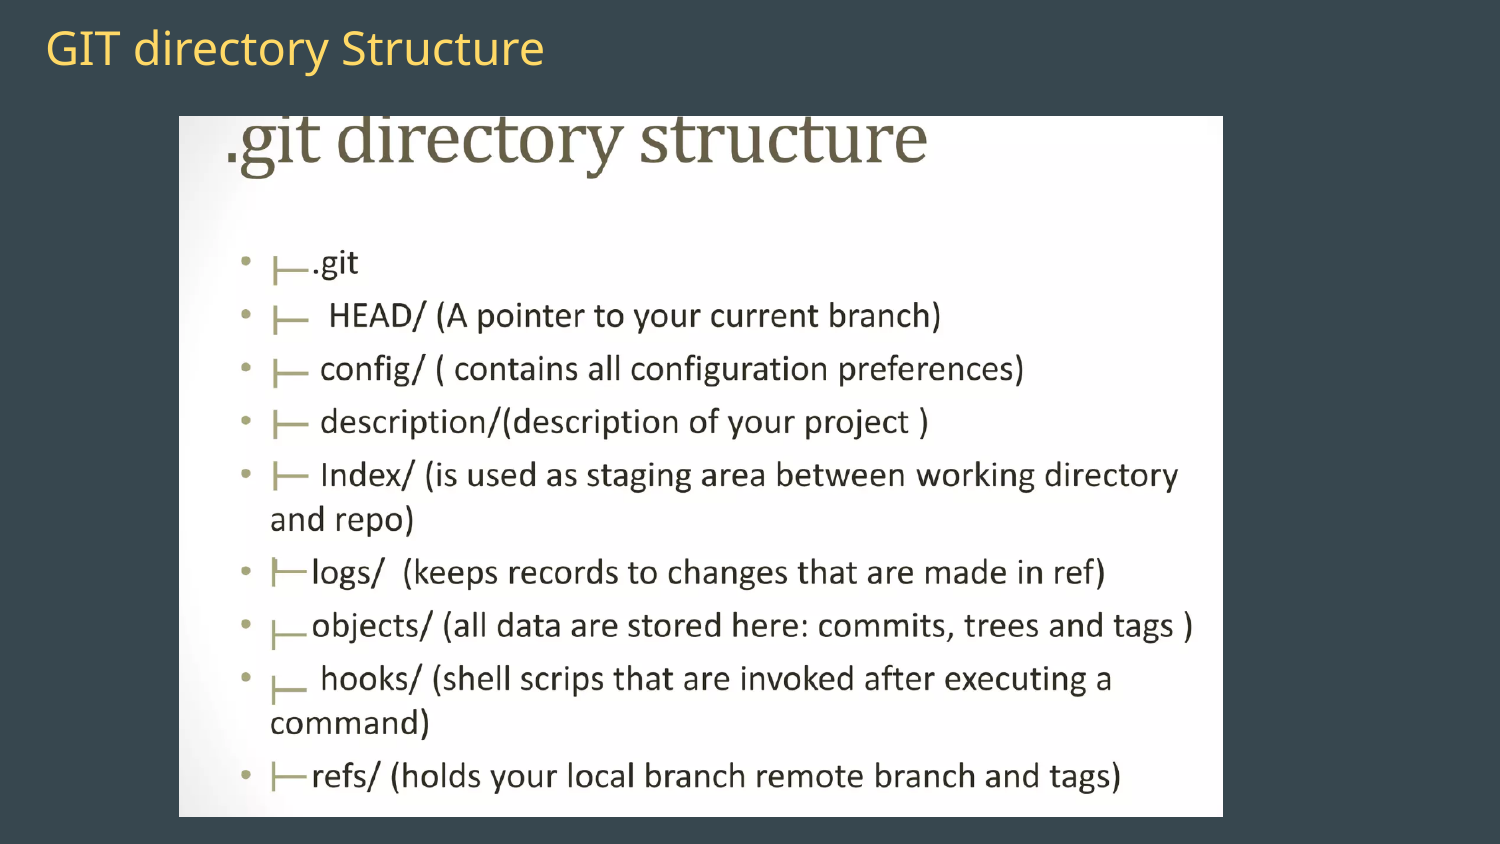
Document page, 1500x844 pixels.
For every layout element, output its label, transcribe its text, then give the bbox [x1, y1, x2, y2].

picture [179, 115, 1224, 817]
title GIT directory Structure [30, 0, 1310, 94]
